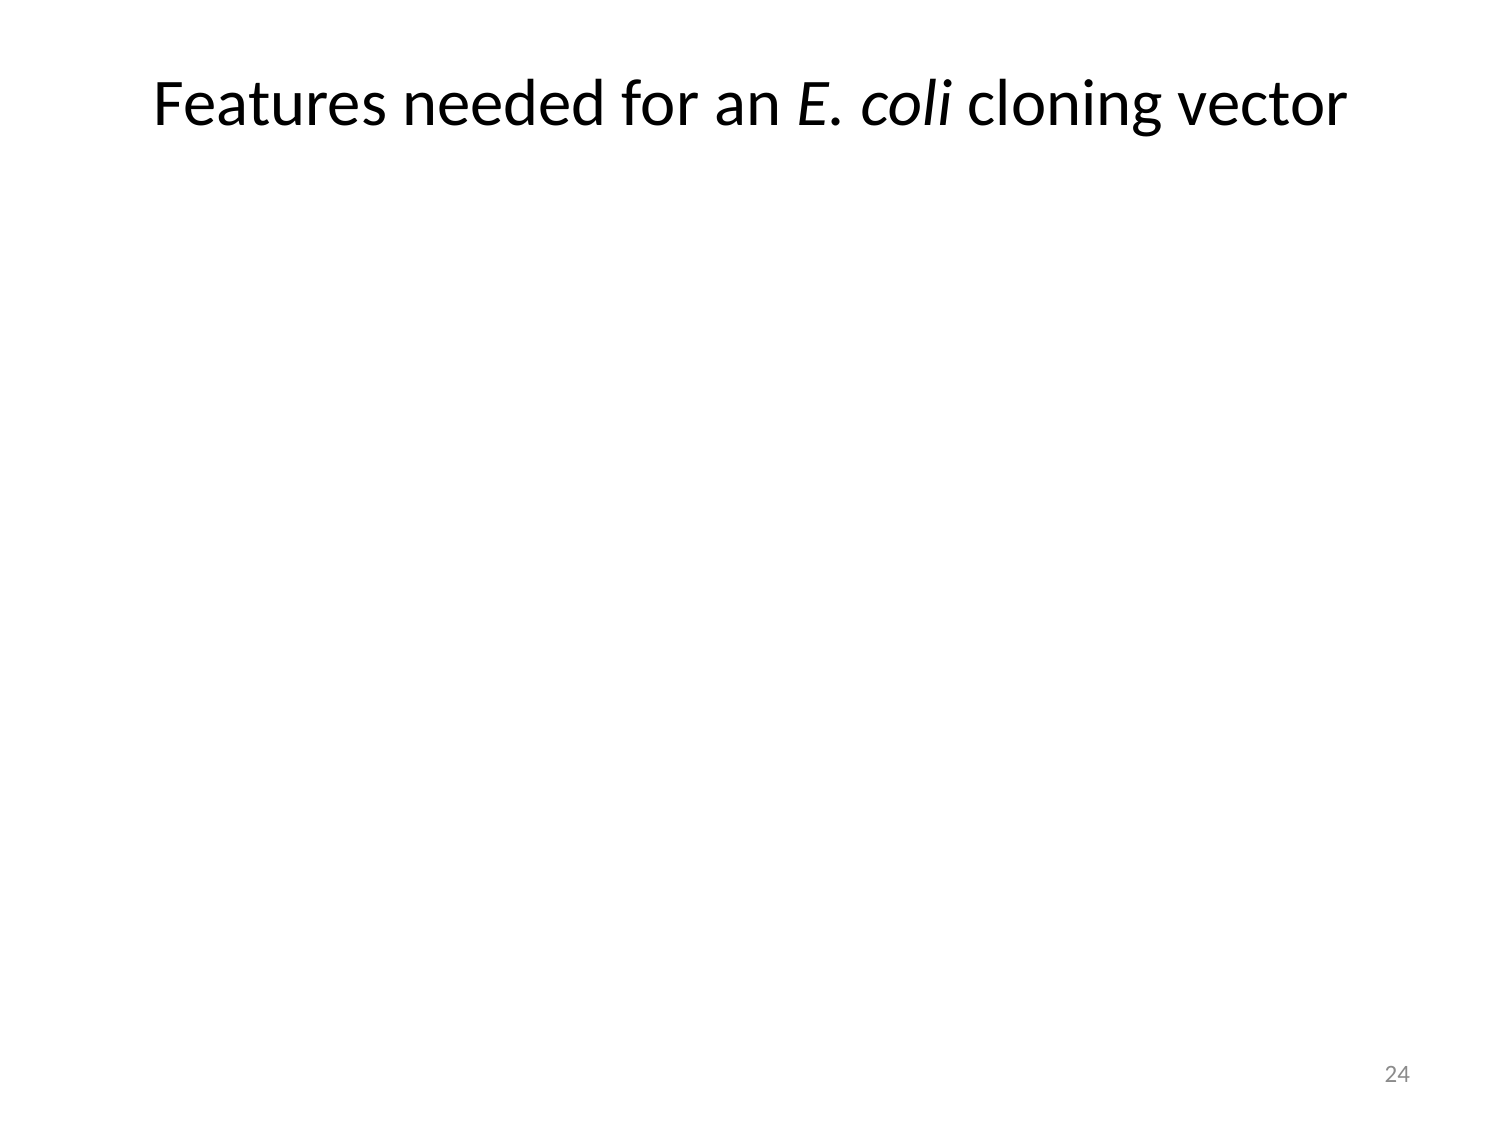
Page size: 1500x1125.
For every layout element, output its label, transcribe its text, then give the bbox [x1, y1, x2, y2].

slide_number 24 [1074, 1042, 1425, 1103]
text_box Features needed for an E. coli cloning vector [79, 48, 1424, 150]
